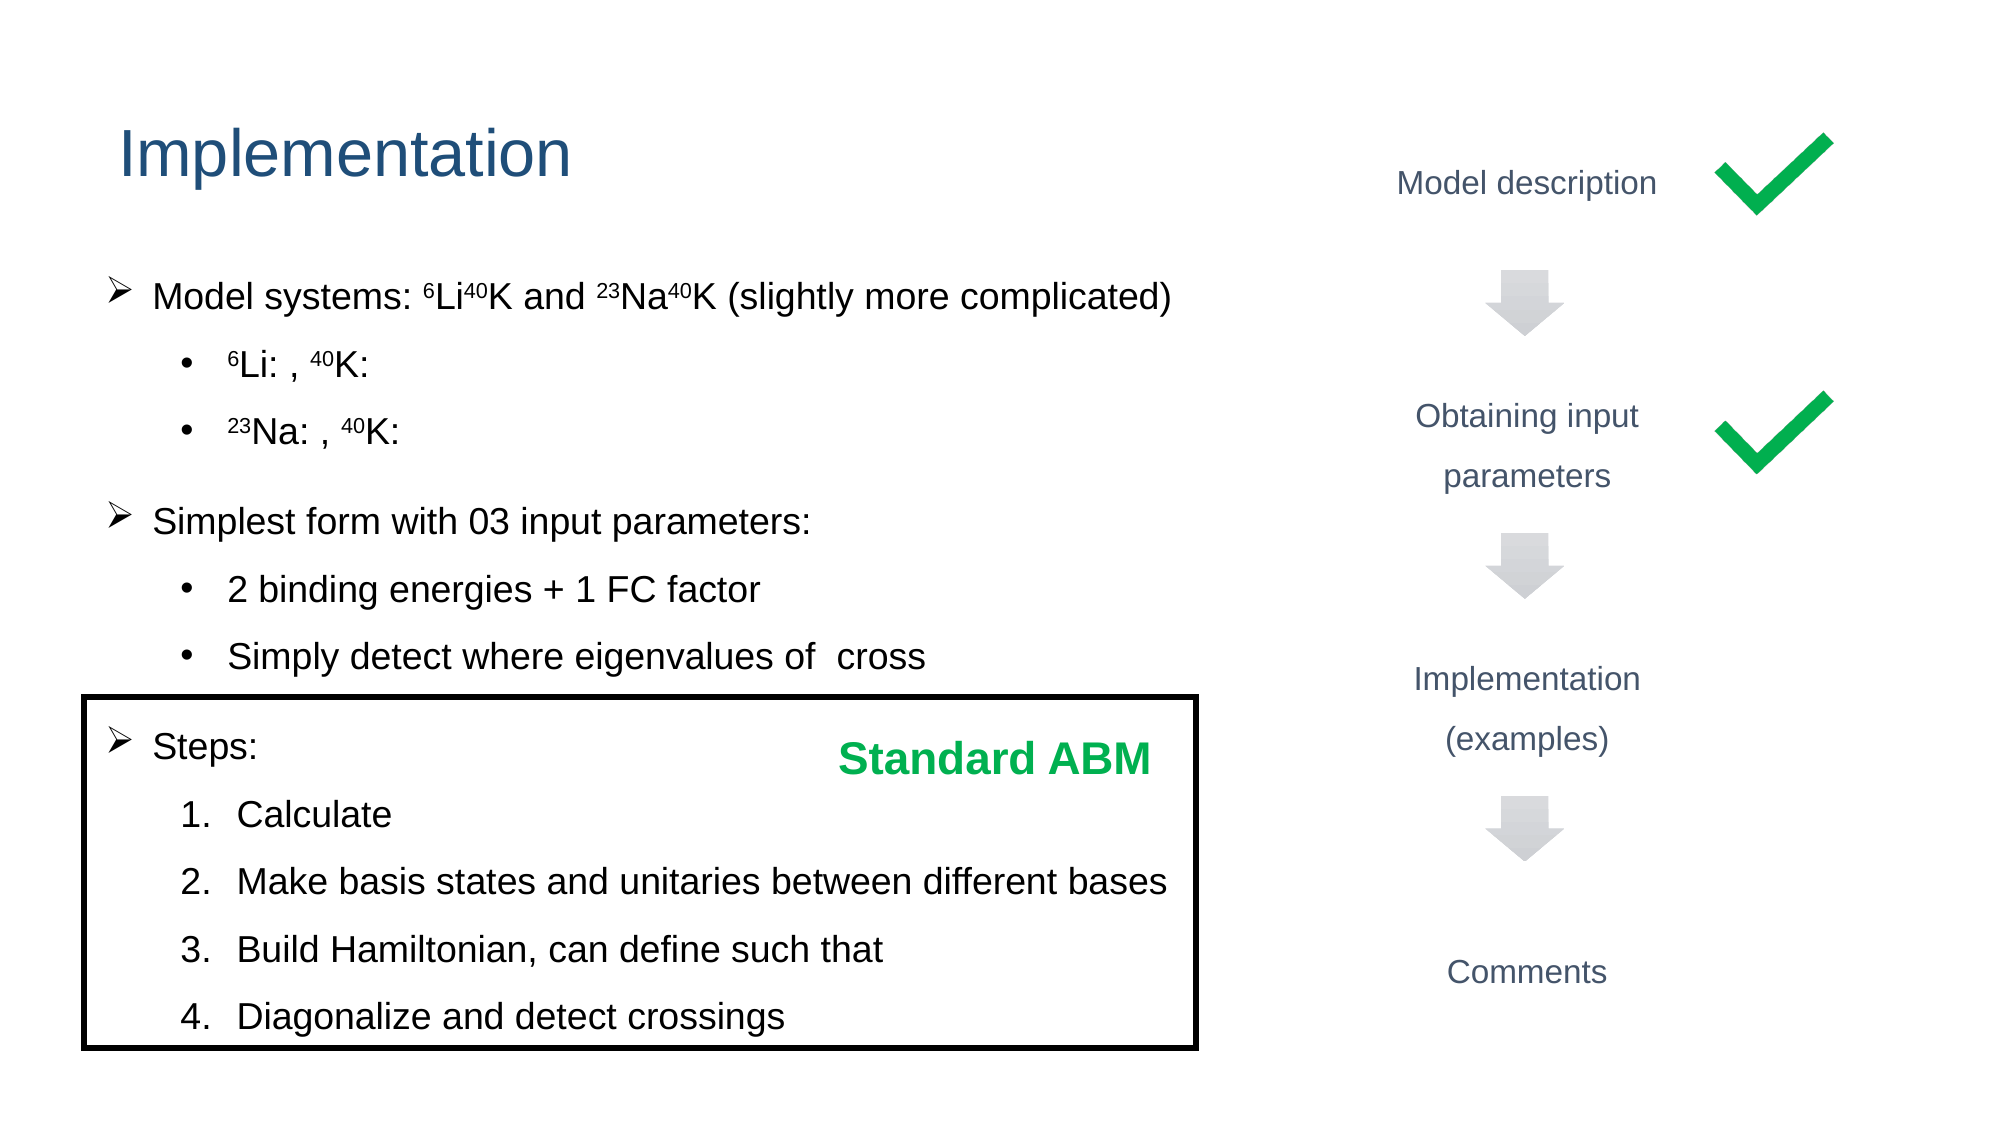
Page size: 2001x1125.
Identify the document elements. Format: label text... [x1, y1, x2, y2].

picture [1712, 370, 1836, 494]
text_box [81, 694, 1199, 1051]
title Implementation [103, 64, 1764, 247]
text_box Standard ABM [822, 720, 1168, 792]
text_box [1299, 83, 1751, 1049]
picture [1712, 112, 1836, 236]
